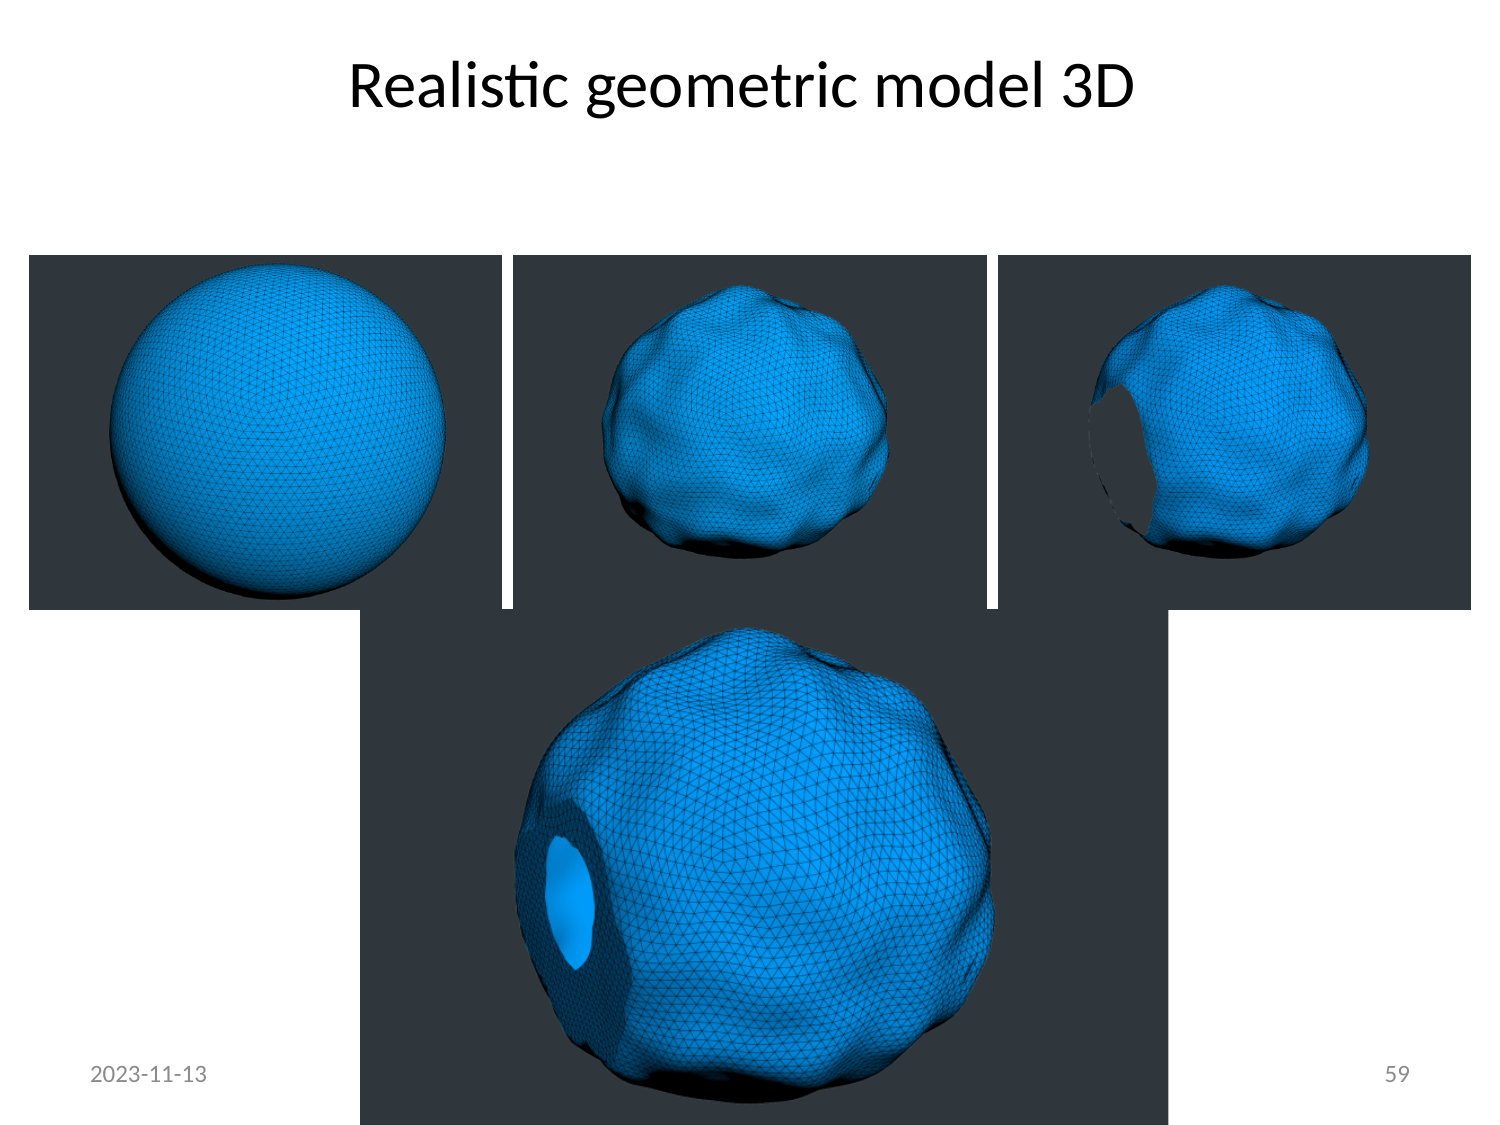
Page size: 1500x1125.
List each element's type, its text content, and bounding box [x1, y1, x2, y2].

slide_number 59 [1174, 1042, 1425, 1103]
picture [29, 255, 1471, 1125]
title Realistic geometric model 3D [0, 34, 1500, 187]
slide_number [75, 1042, 354, 1103]
